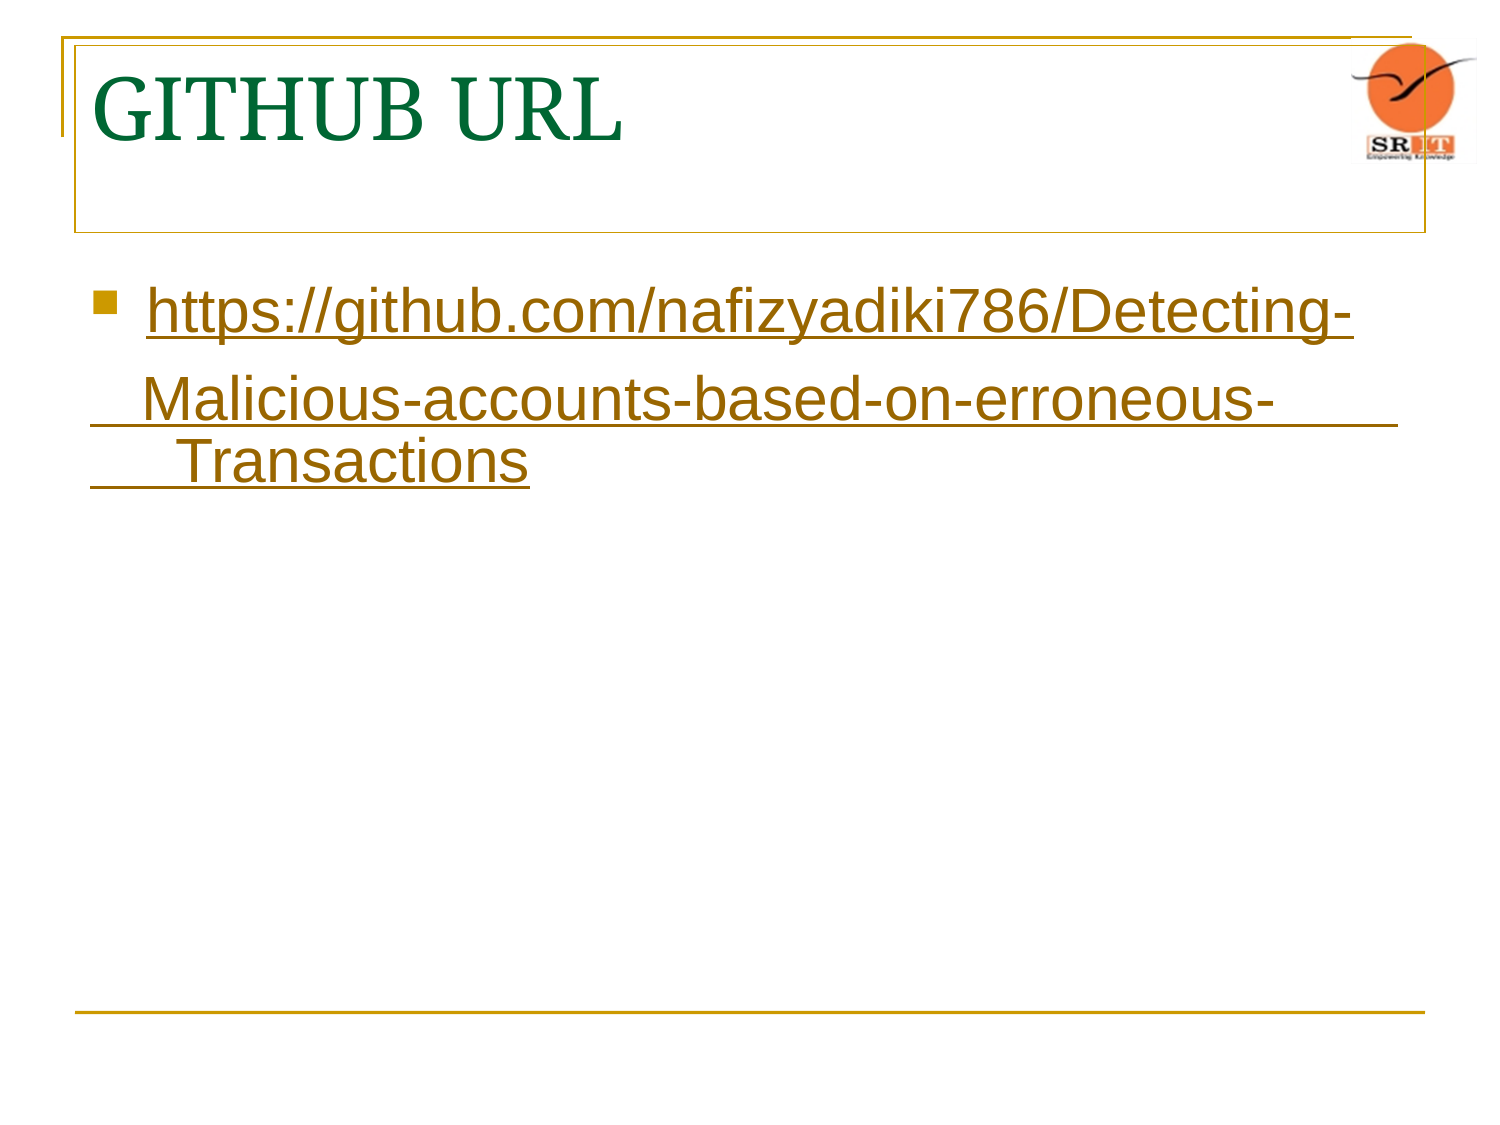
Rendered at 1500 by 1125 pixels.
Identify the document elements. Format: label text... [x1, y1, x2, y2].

list https://github.com/nafizyadiki786/Detecting- Malicious-accounts-based-on-erroneous- Transactions [74, 262, 1426, 1006]
title GITHUB URL [74, 45, 1426, 233]
picture [1350, 37, 1478, 165]
